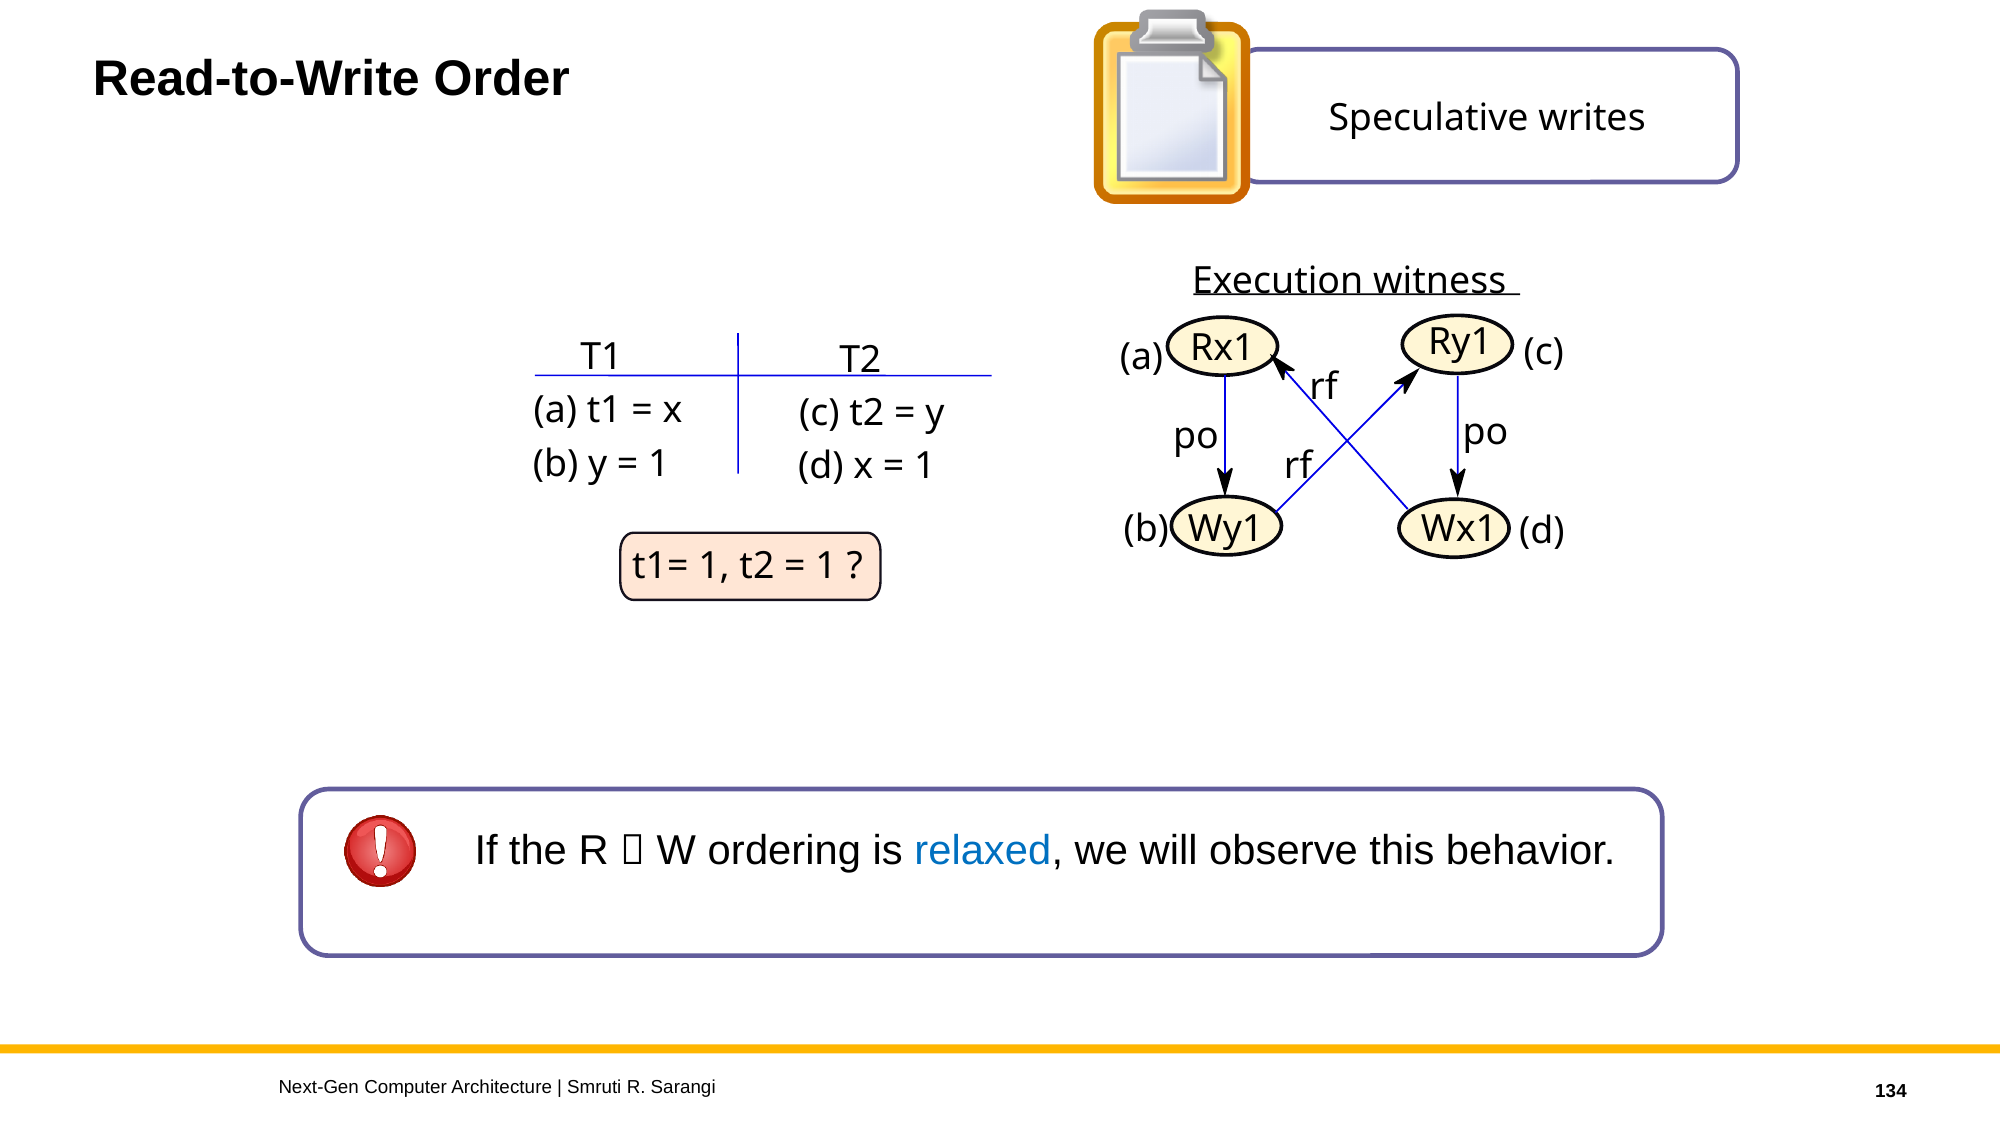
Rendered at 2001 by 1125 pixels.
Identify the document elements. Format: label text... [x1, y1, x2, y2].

text_box rf [1283, 441, 1313, 487]
text_box Rx1 [1190, 323, 1255, 369]
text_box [300, 789, 1663, 956]
text_box Wx1 [1420, 503, 1497, 549]
text_box Speculative writes [1270, 48, 1739, 184]
text_box T1 [580, 332, 623, 375]
text_box [1167, 317, 1278, 376]
text_box (b) [1123, 503, 1169, 549]
text_box rf [1309, 361, 1338, 408]
text_box po [1173, 411, 1219, 457]
text_box [1426, 499, 1482, 503]
text_box t1= 1, t2 = 1 ? [632, 540, 864, 586]
text_box [1394, 370, 1418, 394]
text_box [1191, 496, 1261, 503]
text_box (b) y = 1 [532, 438, 670, 484]
text_box [1193, 549, 1260, 555]
text_box (a) [1119, 332, 1164, 378]
text_box [1402, 319, 1513, 374]
text_box [620, 532, 881, 600]
text_box [1217, 468, 1233, 494]
text_box Ry1 [1428, 317, 1493, 363]
footer Next-Gen Computer Architecture | Smruti R. Sarangi [263, 1067, 1464, 1105]
text_box [1171, 505, 1187, 547]
text_box T2 [839, 334, 882, 380]
text_box [1398, 505, 1493, 558]
text_box Execution witness [1192, 255, 1507, 301]
title Read-to-Write Order [78, 45, 1074, 180]
text_box [1450, 469, 1465, 494]
slide_number 134 [1711, 1071, 1922, 1109]
picture [1074, 8, 1270, 205]
text_box po [1462, 407, 1509, 453]
text_box Wy1 [1187, 503, 1264, 549]
text_box [1497, 510, 1510, 547]
text_box [1264, 504, 1282, 548]
text_box (d) x = 1 [798, 441, 936, 487]
text_box (a) t1 = x [533, 385, 683, 431]
text_box (d) [1519, 505, 1565, 551]
text_box (c) [1523, 327, 1564, 373]
text_box (c) t2 = y [799, 387, 945, 433]
text_box [1272, 356, 1295, 380]
